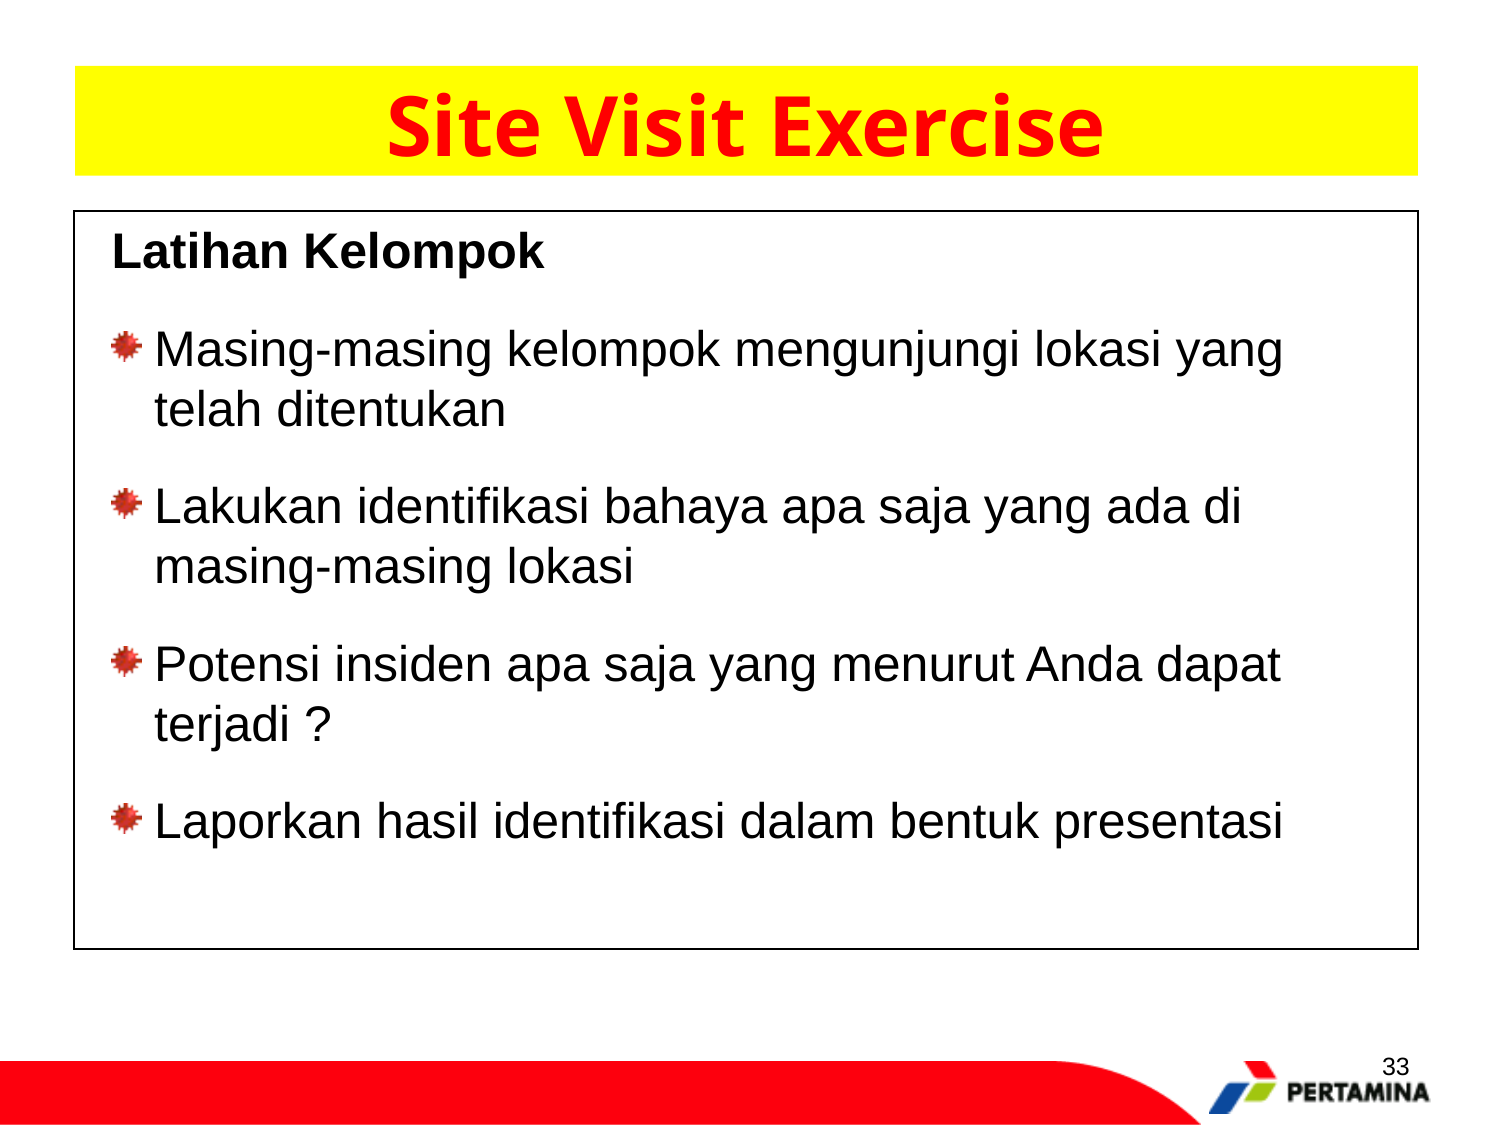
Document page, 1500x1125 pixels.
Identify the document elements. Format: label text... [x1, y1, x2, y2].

picture [111, 646, 142, 677]
picture [111, 488, 142, 519]
picture [0, 1061, 1201, 1125]
title Site Visit Exercise [74, 65, 1419, 177]
picture [1209, 1061, 1431, 1114]
picture [111, 803, 142, 834]
slide_number 33 [1334, 1028, 1426, 1103]
list Latihan Kelompok Masing-masing kelompok mengunjungi lokasi yang telah ditentukan Lakukan identifikasi bahaya apa saja yang ada di masing-masing lokasi Potensi insiden apa saja yang menurut Anda dapat terjadi ? Laporkan hasil identifikasi dalam bentuk presentasi [73, 210, 1419, 950]
picture [111, 331, 142, 362]
